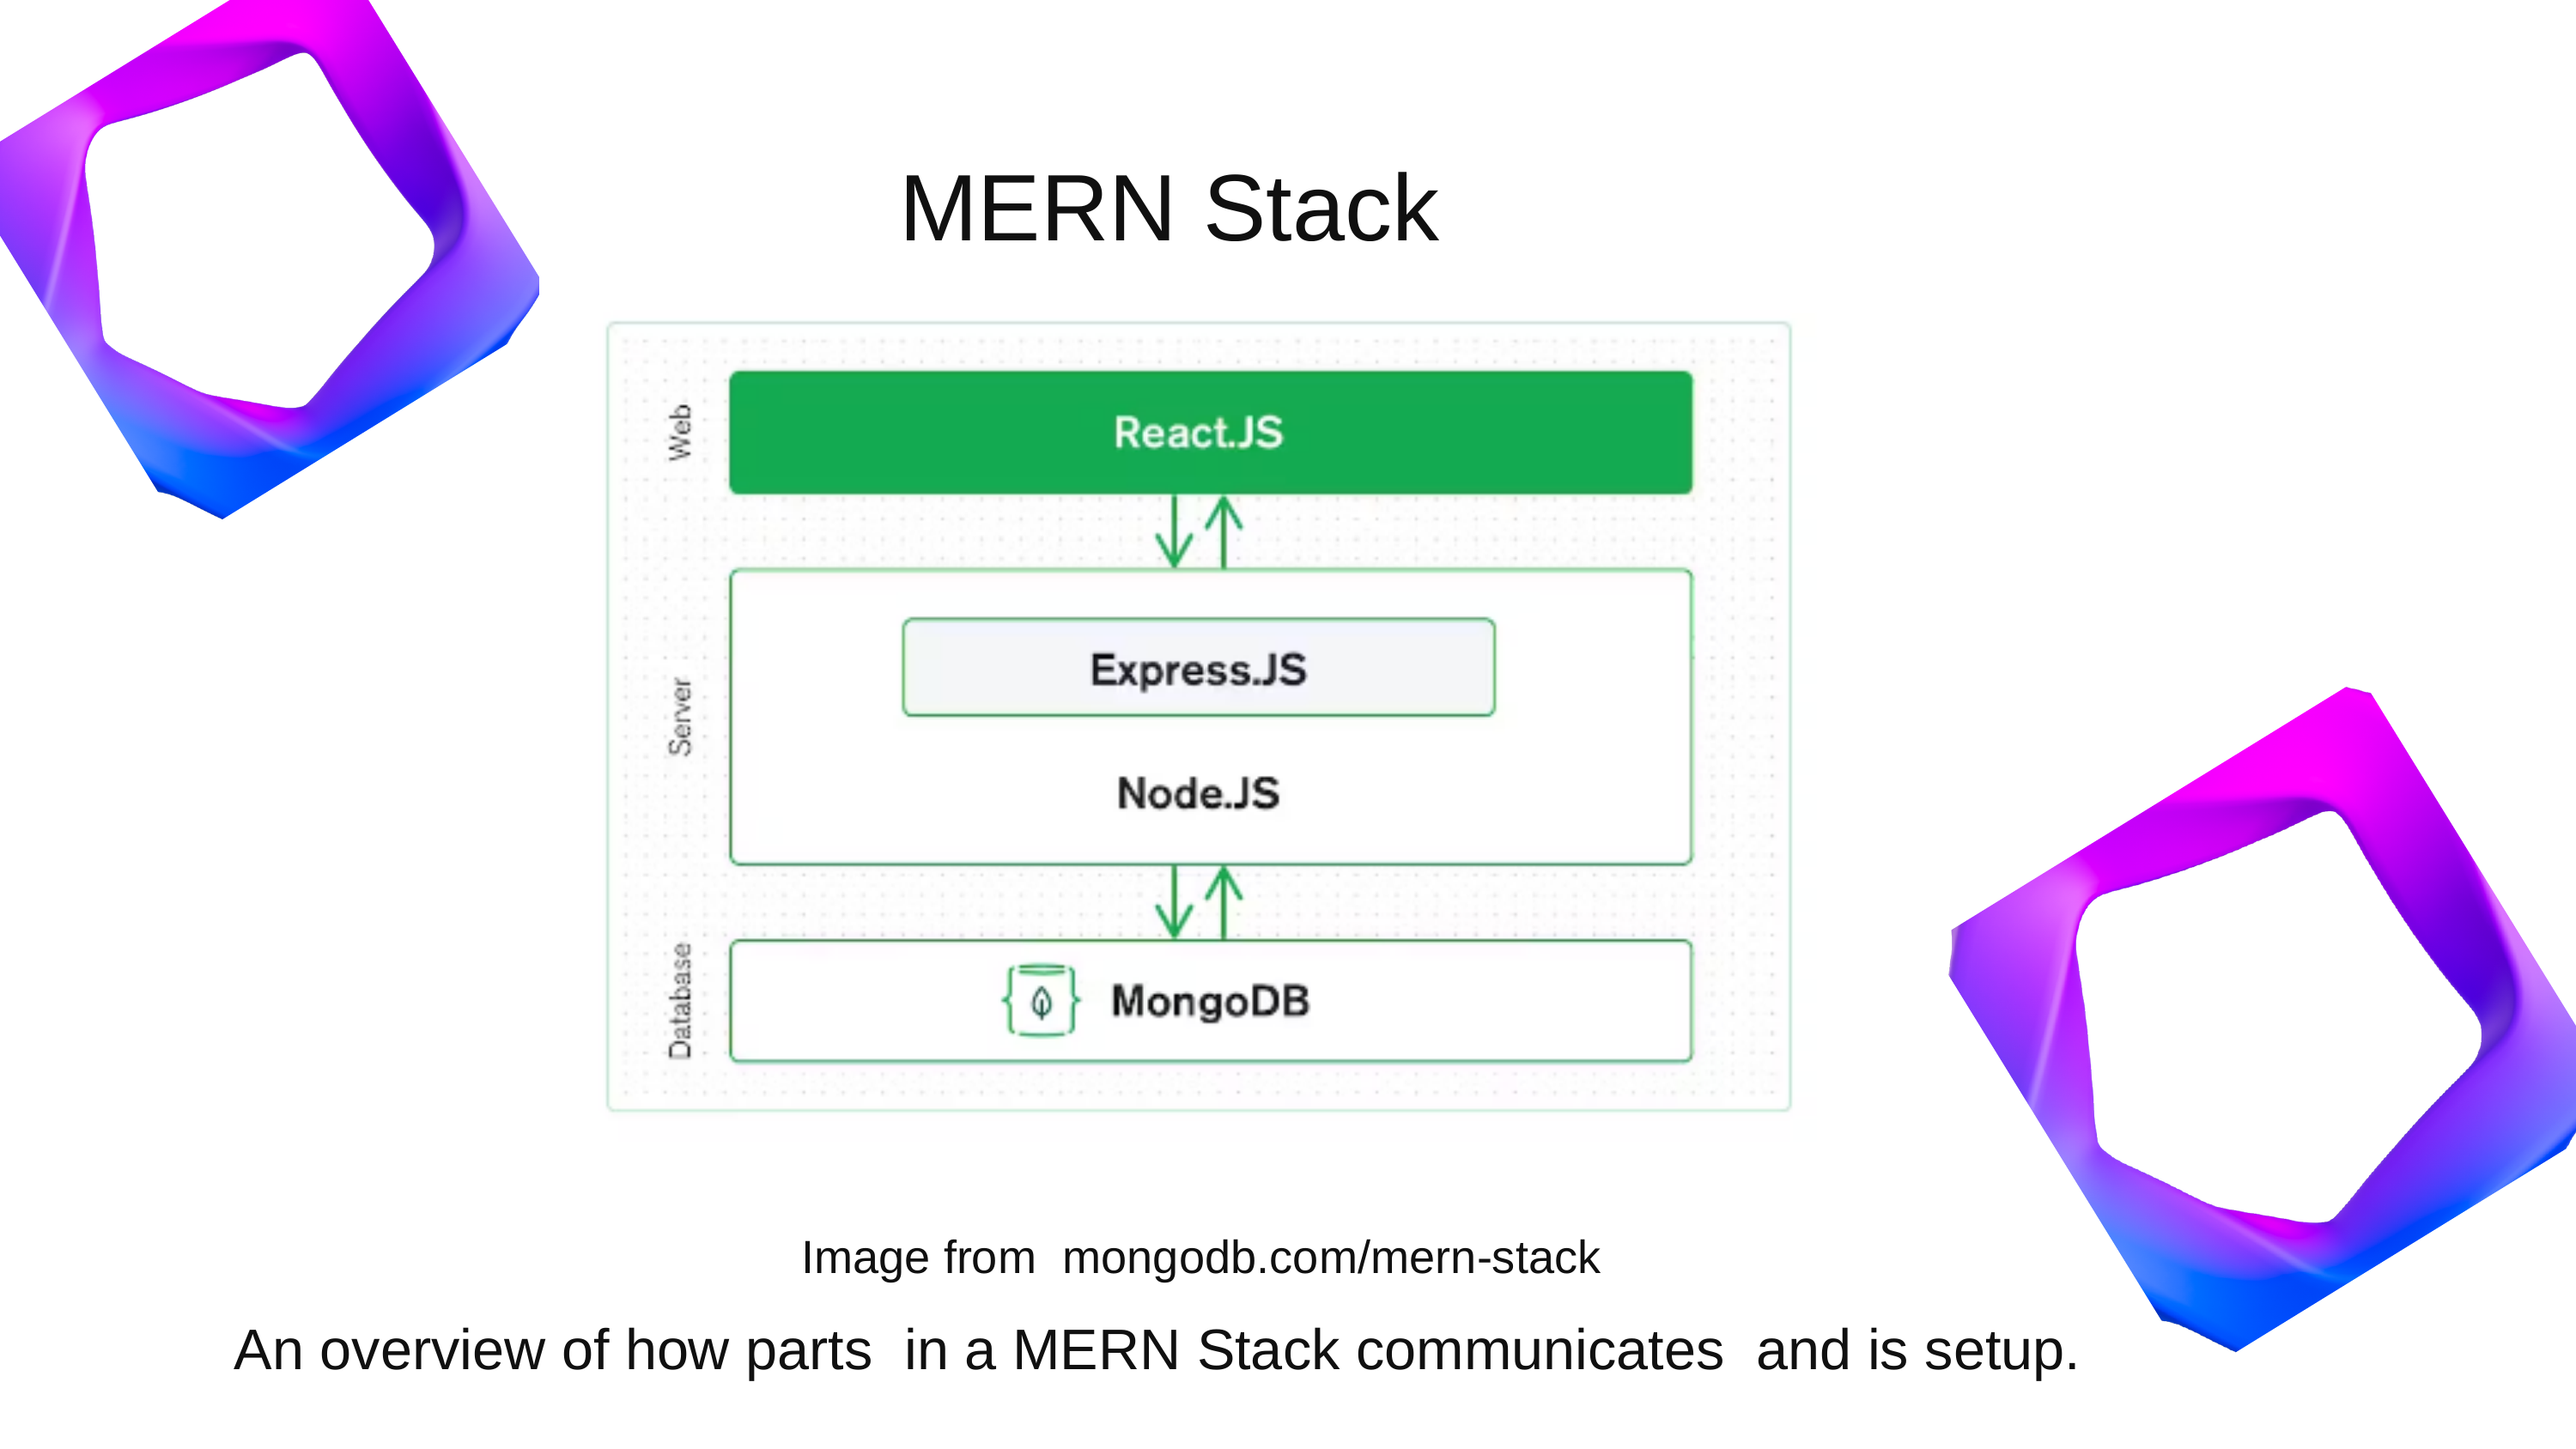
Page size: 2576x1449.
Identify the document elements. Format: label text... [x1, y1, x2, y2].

text_box Image from mongodb.com/mern-stack [664, 1217, 1740, 1283]
text_box [0, 0, 535, 541]
text_box MERN Stack [541, 146, 1798, 241]
picture [539, 241, 1868, 1207]
text_box [1929, 677, 2576, 1377]
text_box An overview of how parts in a MERN Stack communicates and is setup. [234, 1300, 2105, 1381]
